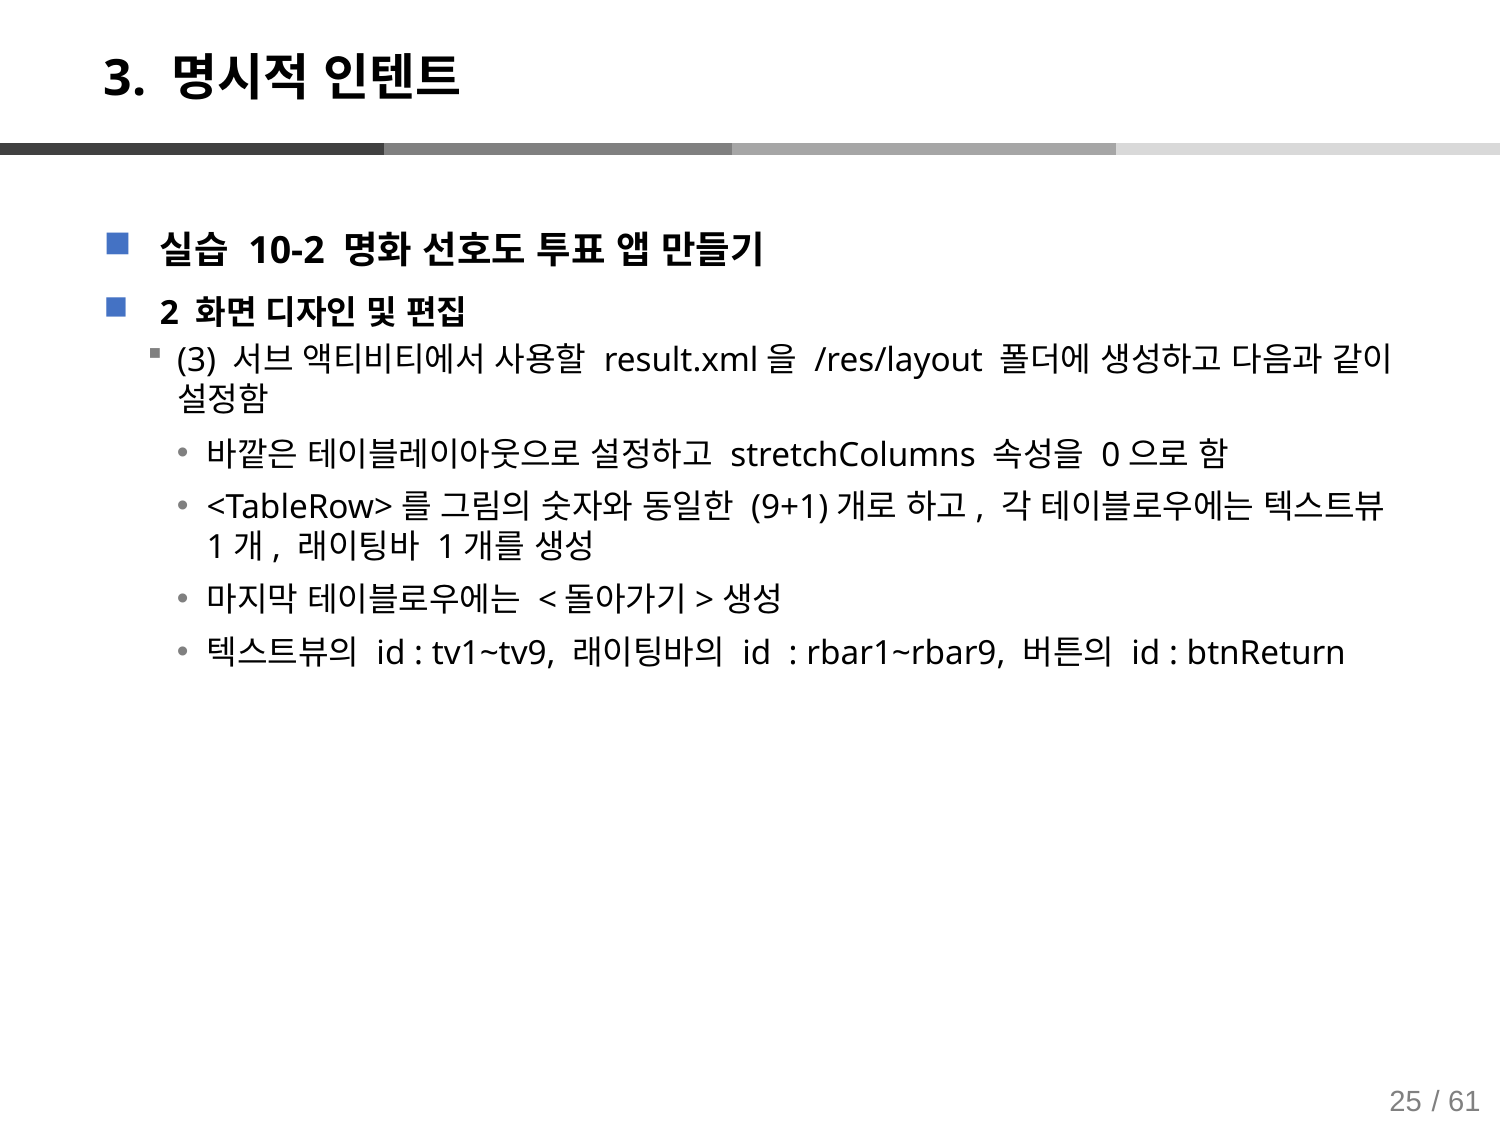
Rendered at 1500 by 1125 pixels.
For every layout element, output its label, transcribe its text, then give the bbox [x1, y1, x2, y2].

title 3. 명시적 인텐트 [88, 30, 1211, 121]
list 실습 10-2 명화 선호도 투표 앱 만들기 2 화면 디자인 및 편집 (3) 서브 액티비티에서 사용할 result.xml을 /res/layout 폴더에 생성하고 다음과 같이 설정함 바깥은 테이블레이아웃으로 설정하고 stretchColumns 속성을 0으로 함 <TableRow>를 그림의 숫자와 동일한 (9+1)개로 하고, 각 테이블로우에는 텍스트뷰 1개, 래이팅바 1개를 생성 마지막 테이블로우에는 <돌아가기>생성 텍스트뷰의 id : tv1~tv9, 래이팅바의 id : rbar1~rbar9, 버튼의 id : btnReturn [88, 196, 1436, 1083]
